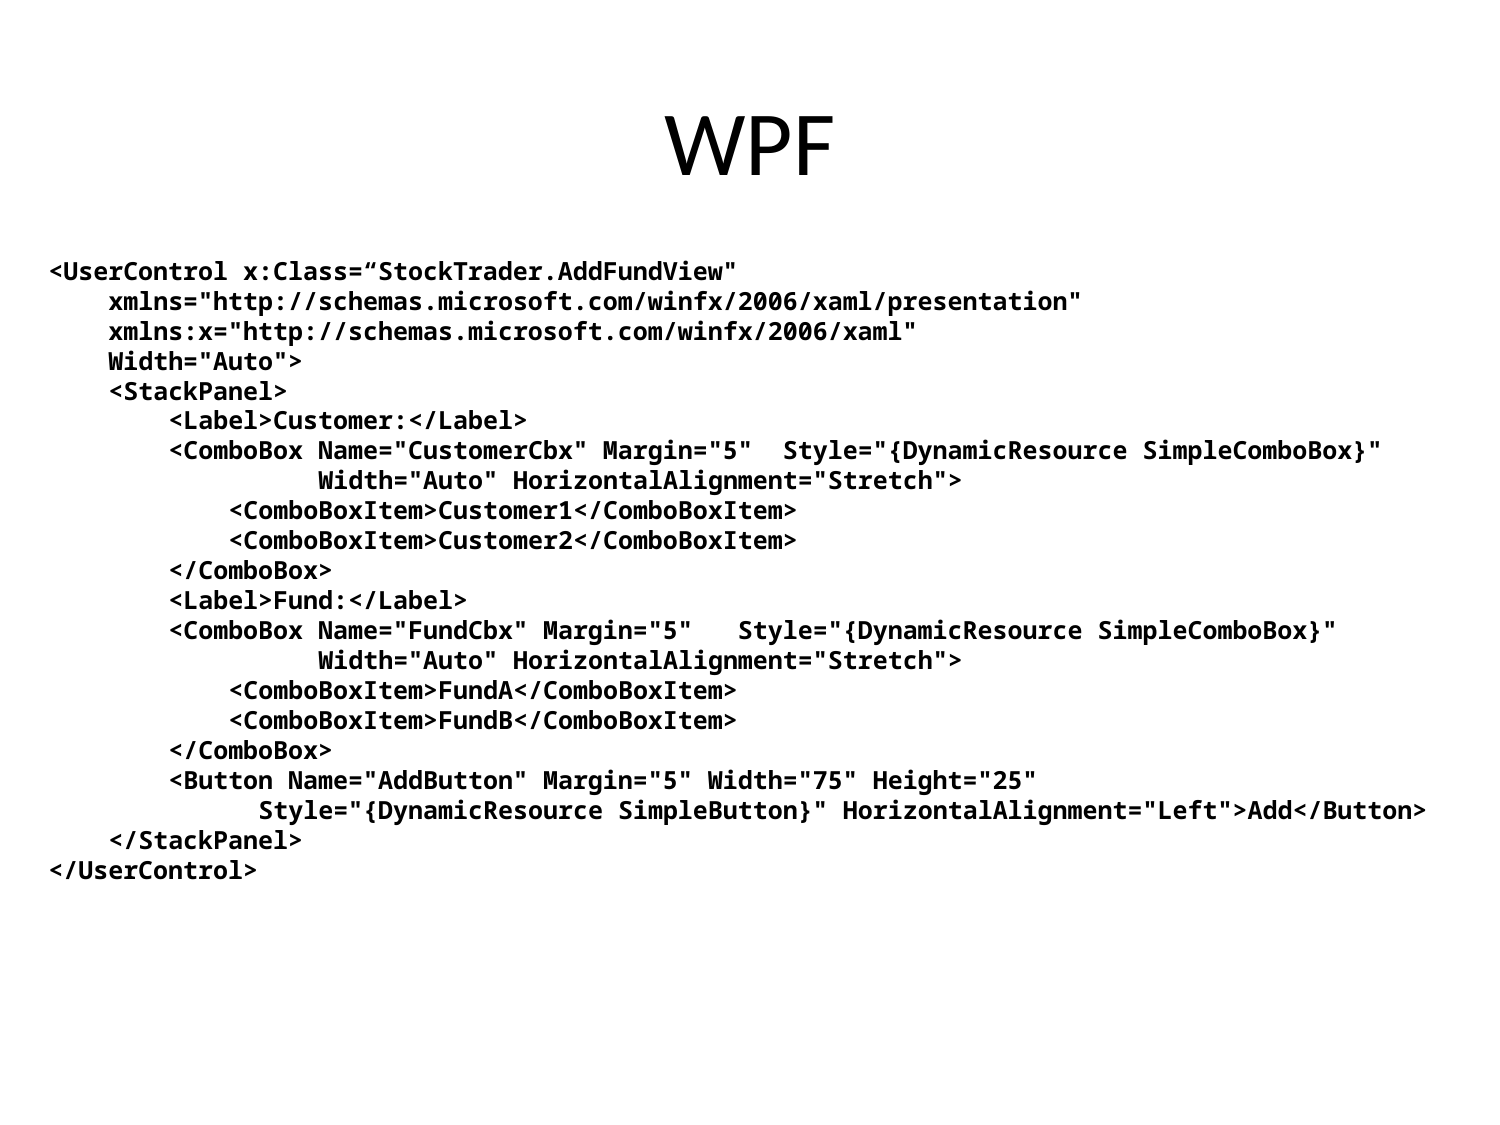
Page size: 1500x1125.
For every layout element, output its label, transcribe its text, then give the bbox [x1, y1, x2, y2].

text_box <UserControl x:Class=“StockTrader.AddFundView" xmlns="http://schemas.microsoft.com/winfx/2006/xaml/presentation" xmlns:x="http://schemas.microsoft.com/winfx/2006/xaml" Width="Auto"> <StackPanel> <Label>Customer:</Label> <ComboBox Name="CustomerCbx" Margin="5" Style="{DynamicResource SimpleComboBox}" Width="Auto" HorizontalAlignment="Stretch"> <ComboBoxItem>Customer1</ComboBoxItem> <ComboBoxItem>Customer2</ComboBoxItem> </ComboBox> <Label>Fund:</Label> <ComboBox Name="FundCbx" Margin="5" Style="{DynamicResource SimpleComboBox}" Width="Auto" HorizontalAlignment="Stretch"> <ComboBoxItem>FundA</ComboBoxItem> <ComboBoxItem>FundB</ComboBoxItem> </ComboBox> <Button Name="AddButton" Margin="5" Width="75" Height="25" Style="{DynamicResource SimpleButton}" HorizontalAlignment="Left">Add</Button> </StackPanel> </UserControl> [33, 248, 1467, 922]
title WPF [75, 45, 1425, 233]
